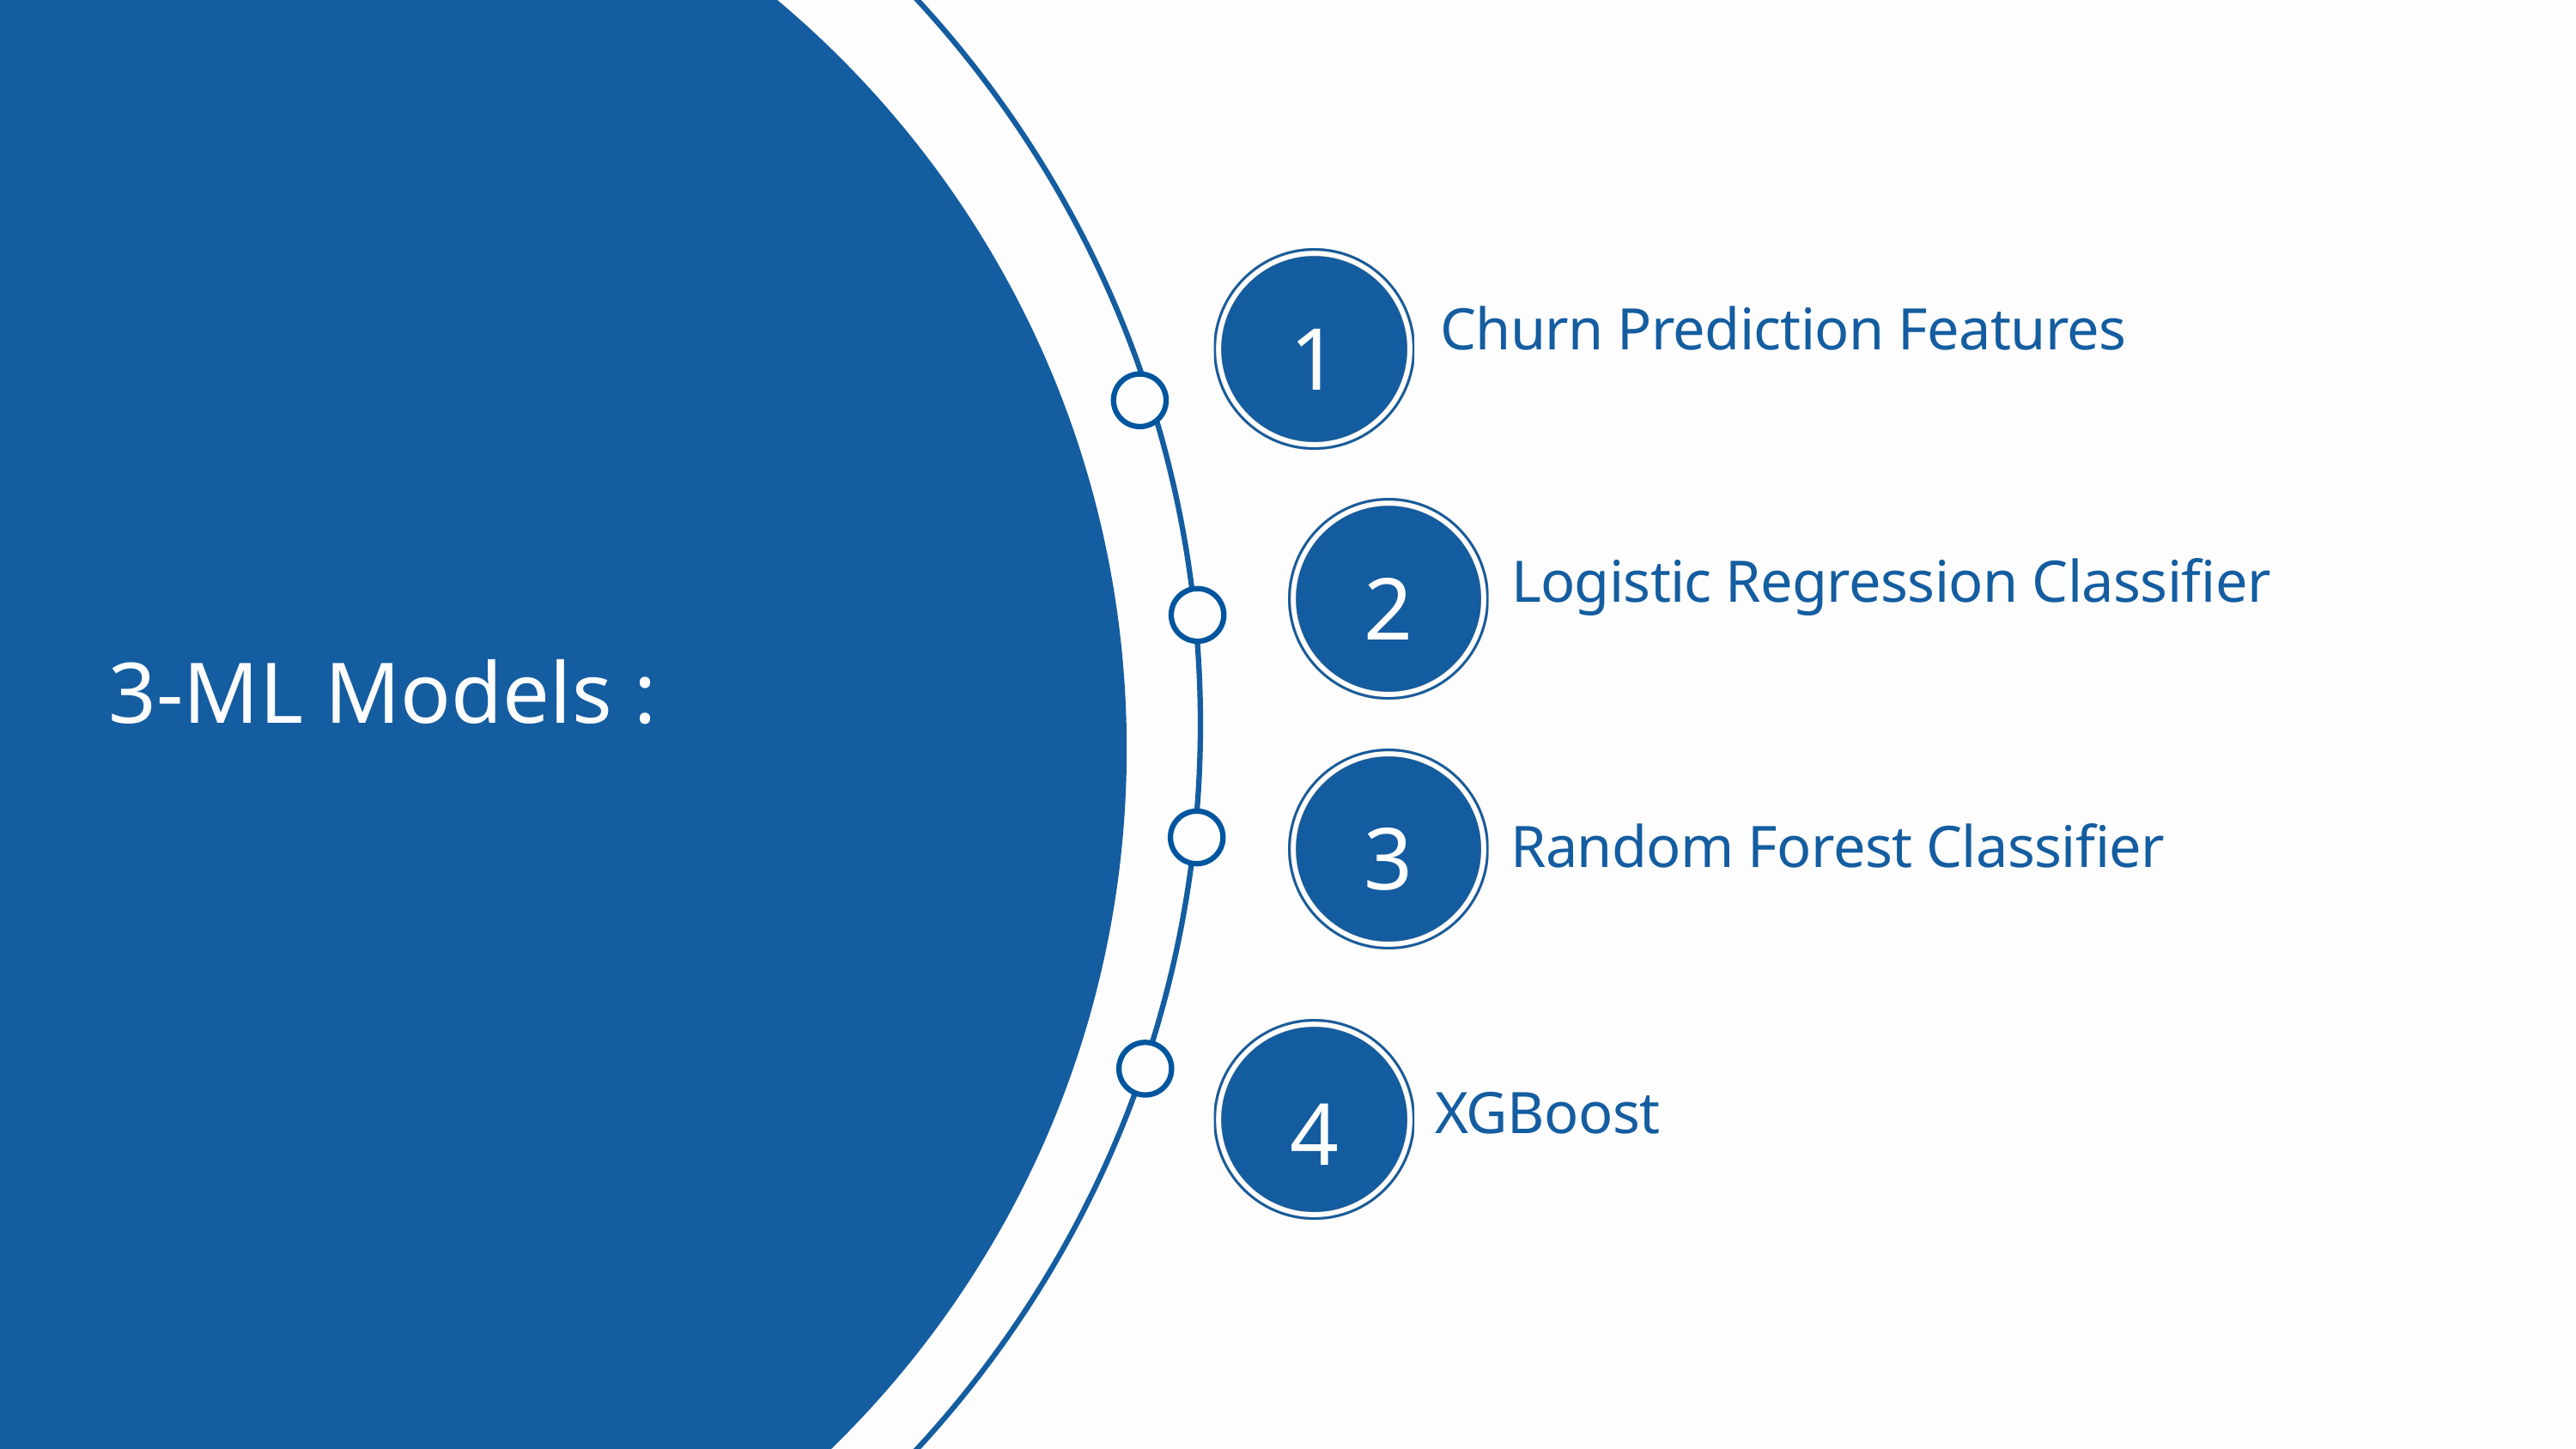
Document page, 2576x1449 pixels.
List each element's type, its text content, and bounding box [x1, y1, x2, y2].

text_box Logistic Regression Classifier [1511, 568, 2324, 614]
text_box 1 [1234, 287, 1394, 408]
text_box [0, 0, 1127, 1449]
text_box 2 [1308, 537, 1468, 658]
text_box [1170, 588, 1224, 642]
text_box 4 [1234, 1063, 1394, 1183]
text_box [1113, 373, 1167, 427]
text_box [1133, 0, 1201, 1449]
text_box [1118, 1042, 1172, 1095]
text_box [1213, 1019, 1415, 1220]
text_box Churn Prediction Features [1440, 316, 2253, 361]
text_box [1170, 810, 1224, 864]
text_box Random Forest Classifier [1510, 834, 2324, 879]
text_box [1287, 498, 1489, 700]
text_box [1213, 248, 1415, 450]
text_box [1287, 749, 1489, 949]
text_box XGBoost [1435, 1100, 2248, 1145]
text_box 3 [1308, 787, 1468, 907]
